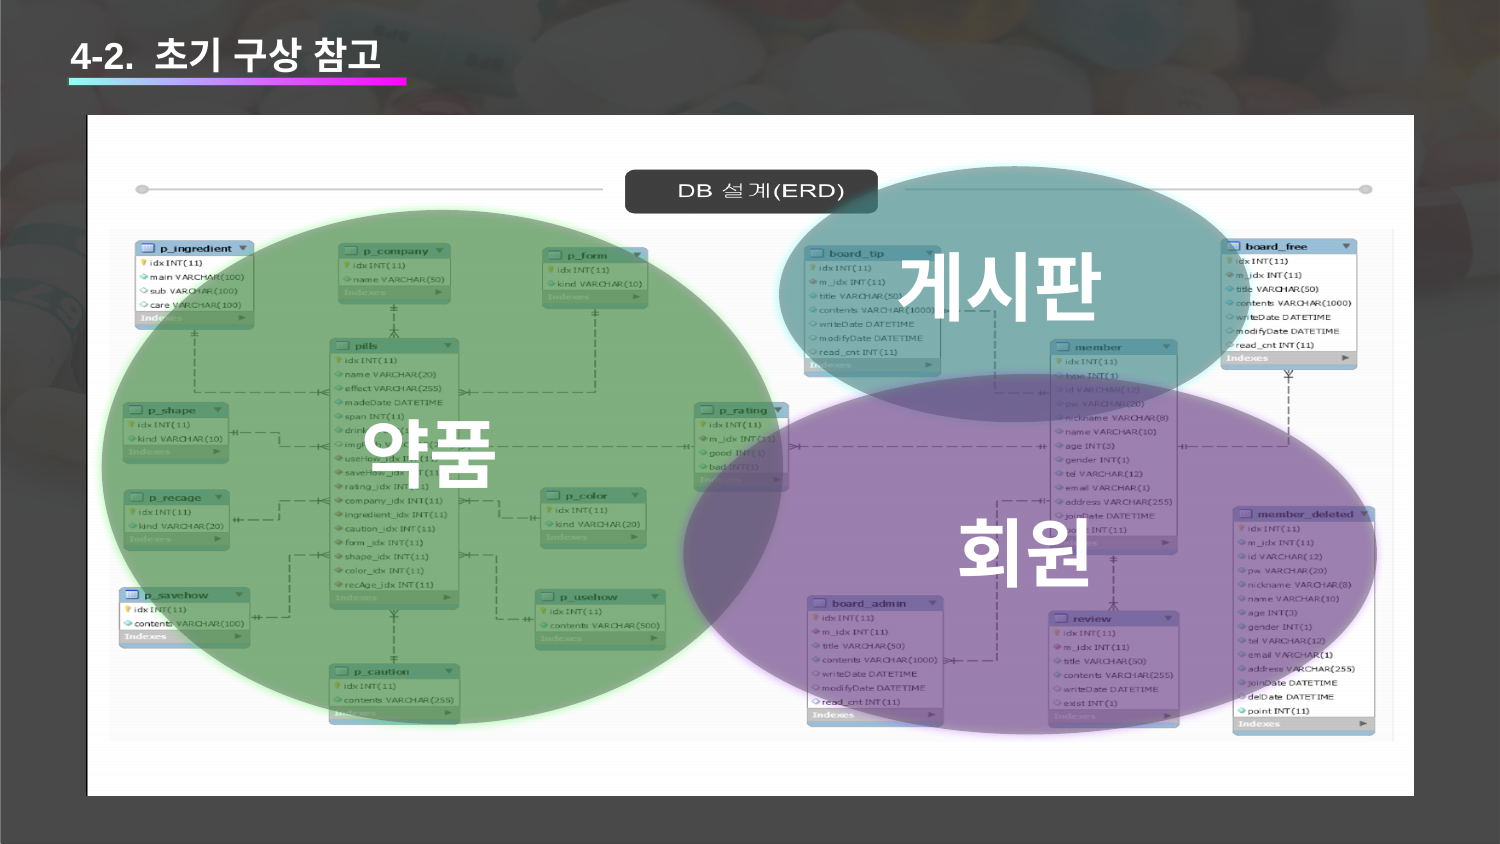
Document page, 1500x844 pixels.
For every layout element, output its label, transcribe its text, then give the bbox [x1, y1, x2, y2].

picture [85, 115, 1414, 797]
text_box [67, 77, 407, 86]
text_box [0, 0, 1500, 844]
text_box 4-2. 초기 구상 참고 [55, 16, 655, 94]
